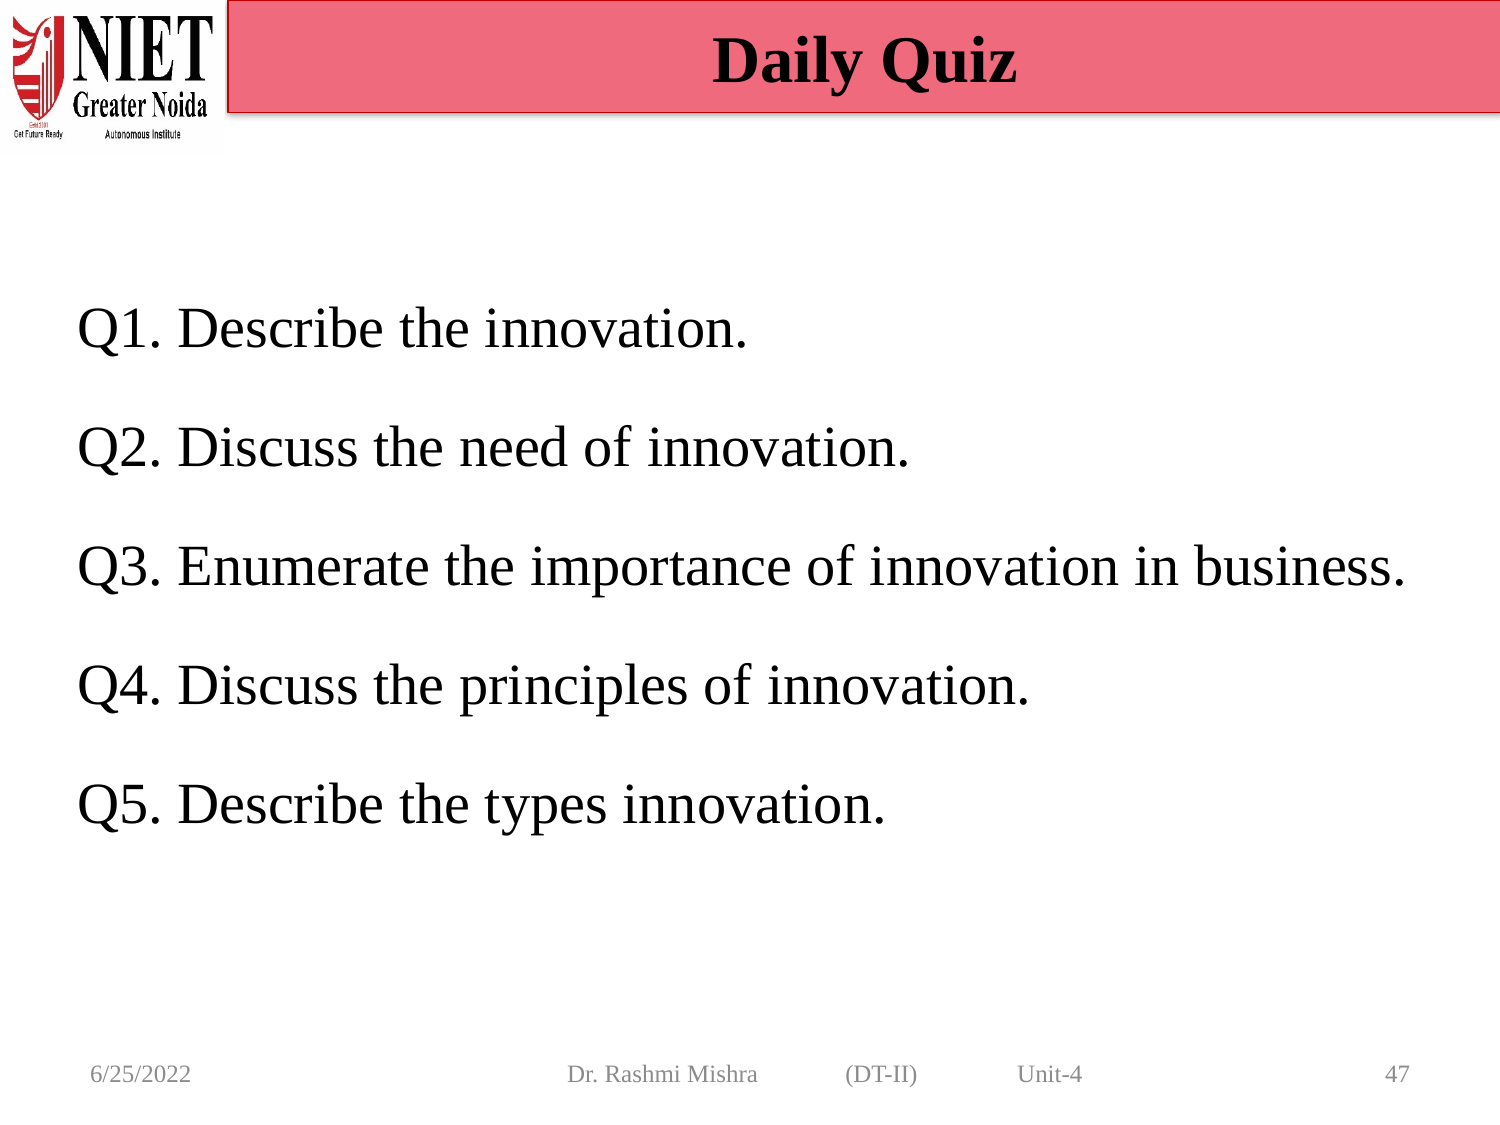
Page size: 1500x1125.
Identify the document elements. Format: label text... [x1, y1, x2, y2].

slide_number 47 [1074, 1042, 1425, 1103]
footer Dr. Rashmi Mishra (DT-II) Unit-4 [412, 1042, 1074, 1103]
picture [0, 0, 226, 156]
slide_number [75, 1042, 412, 1103]
text_box Daily Quiz [227, 0, 1500, 113]
list Q1. Describe the innovation. Q2. Discuss the need of innovation. Q3. Enumerate the importance of innovation in business. Q4. Discuss the principles of innovation. Q5. Describe the types innovation. [62, 162, 1438, 1013]
